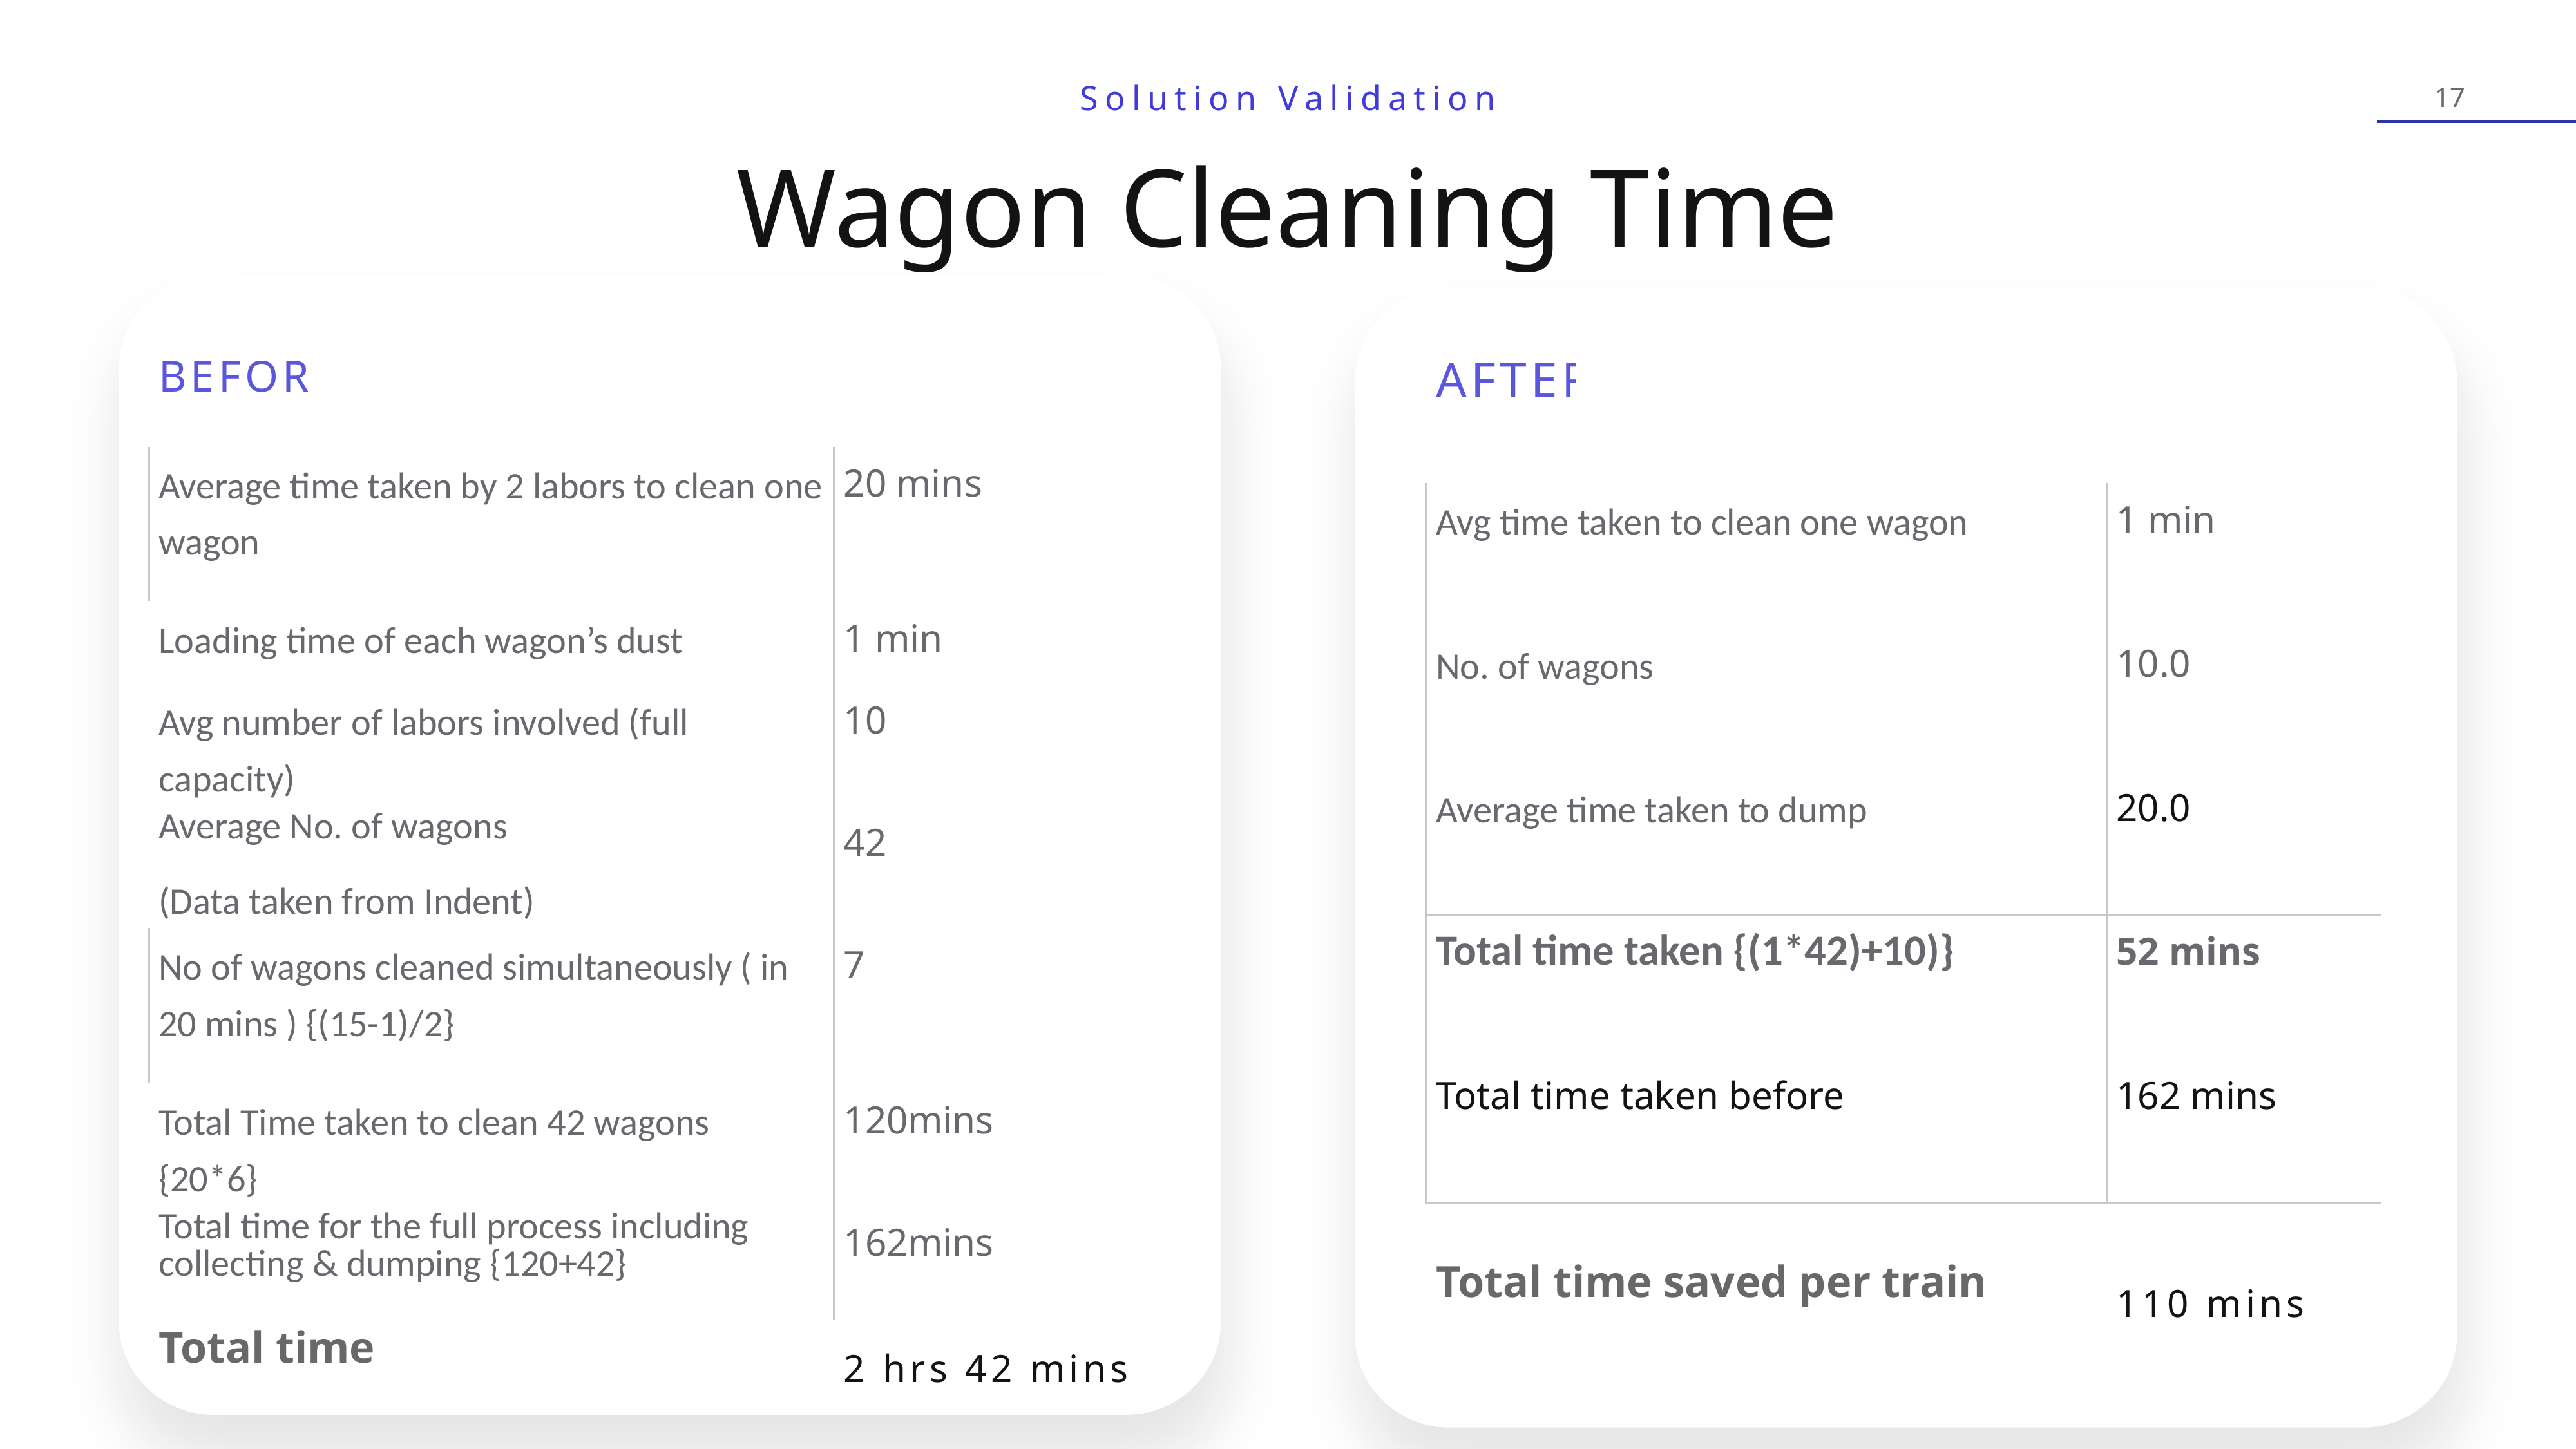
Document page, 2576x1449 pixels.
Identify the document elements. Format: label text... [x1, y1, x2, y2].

table_cell 20.0 [2108, 771, 2381, 914]
table_cell Total time saved per train [1426, 1204, 2107, 1397]
table_cell Loading time of each wagon’s dust [149, 601, 833, 683]
text_box [184, 1411, 1156, 1416]
table_cell Total time [149, 1320, 834, 1411]
table_cell Total Time taken to clean 42 wagons {20*6} [149, 1083, 833, 1206]
text_box [118, 274, 1222, 1391]
text_box Wagon Cleaning Time [727, 135, 1849, 274]
table_cell 1 min [2108, 483, 2381, 627]
text_box Solution Validation [1070, 72, 1506, 122]
table_cell Total time for the full process including collecting & dumping {120+42} [149, 1206, 833, 1320]
table_cell Avg number of labors involved (full capacity) [149, 683, 833, 806]
table_cell Average time taken by 2 labors to clean one wagon [150, 447, 833, 601]
table_cell Average time taken to dump [1427, 771, 2106, 914]
table_cell 1 min [835, 601, 1194, 683]
table_header AFTER [1426, 341, 2381, 483]
table_cell Average No. of wagons (Data taken from Indent) [149, 806, 833, 928]
table_header BEFORE [149, 341, 1194, 447]
table_cell Total time taken {(1*42)+10)} [1427, 916, 2106, 1059]
table_cell 162 mins [2108, 1059, 2381, 1202]
table_cell No of wagons cleaned simultaneously ( in 20 mins ) {(15-1)/2} [150, 928, 833, 1083]
table_cell 120mins [835, 1083, 1194, 1206]
table_cell 10 [835, 683, 1194, 806]
table_cell Total time taken before [1427, 1059, 2106, 1202]
table_cell 42 [835, 806, 1194, 928]
table_cell 2 hrs 42 mins [834, 1320, 1194, 1411]
table_cell Avg time taken to clean one wagon [1427, 483, 2106, 627]
table_cell 52 mins [2108, 916, 2381, 1059]
table_cell 110 mins [2107, 1204, 2381, 1397]
table_cell 10.0 [2108, 627, 2381, 771]
table_cell 20 mins [835, 447, 1194, 601]
table_cell 162mins [835, 1206, 1194, 1320]
table_cell 7 [835, 928, 1194, 1083]
table_cell No. of wagons [1427, 627, 2106, 771]
text_box [1354, 287, 2458, 1428]
